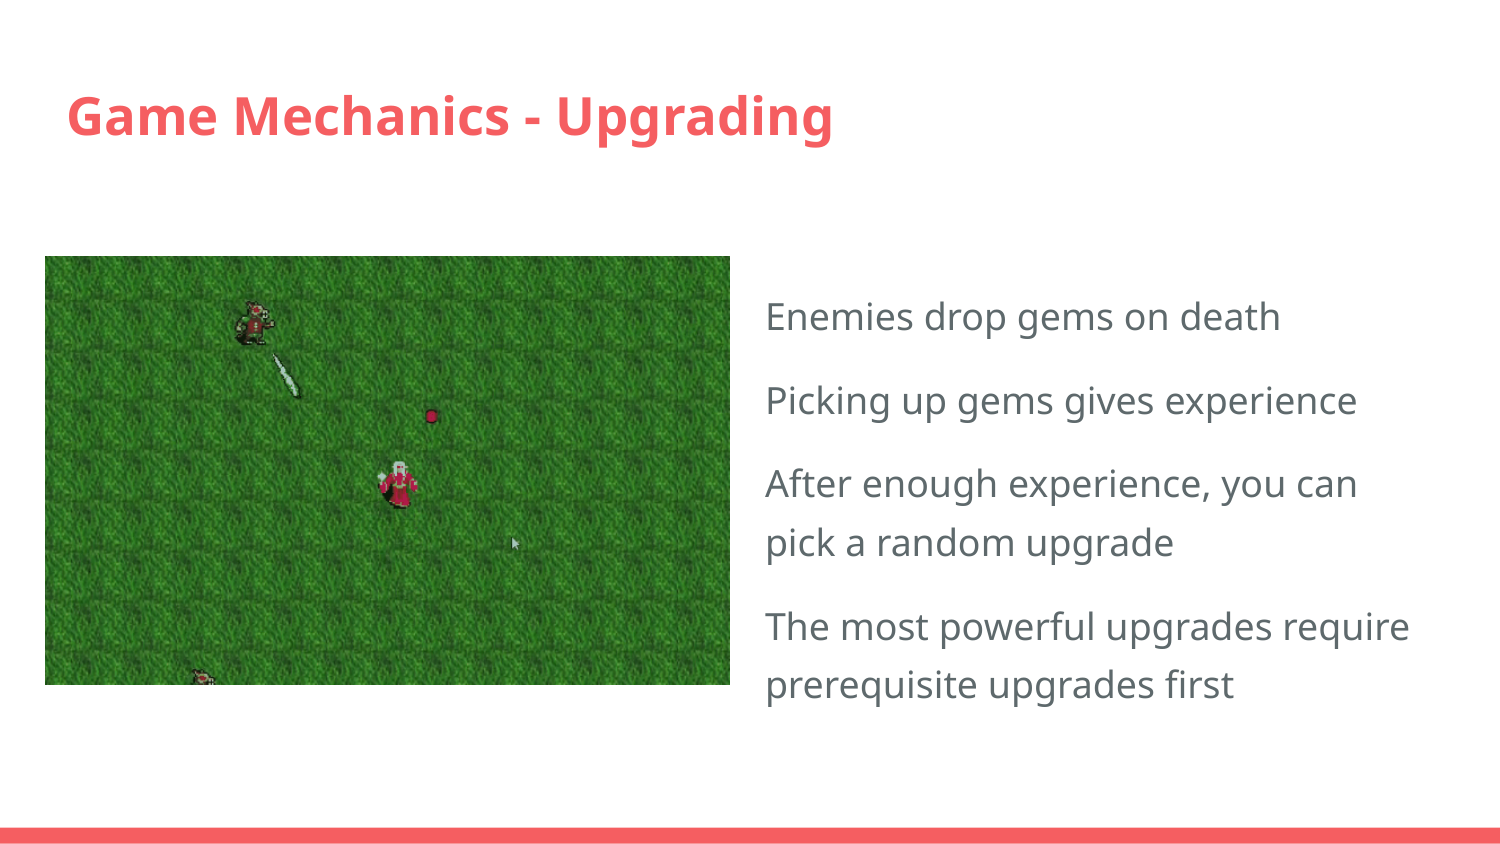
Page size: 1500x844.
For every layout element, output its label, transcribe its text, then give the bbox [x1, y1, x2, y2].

picture [45, 256, 730, 686]
title Game Mechanics - Upgrading [51, 64, 1449, 167]
list Enemies drop gems on death Picking up gems gives experience After enough experience, you can pick a random upgrade The most powerful upgrades require prerequisite upgrades first [750, 192, 1449, 750]
